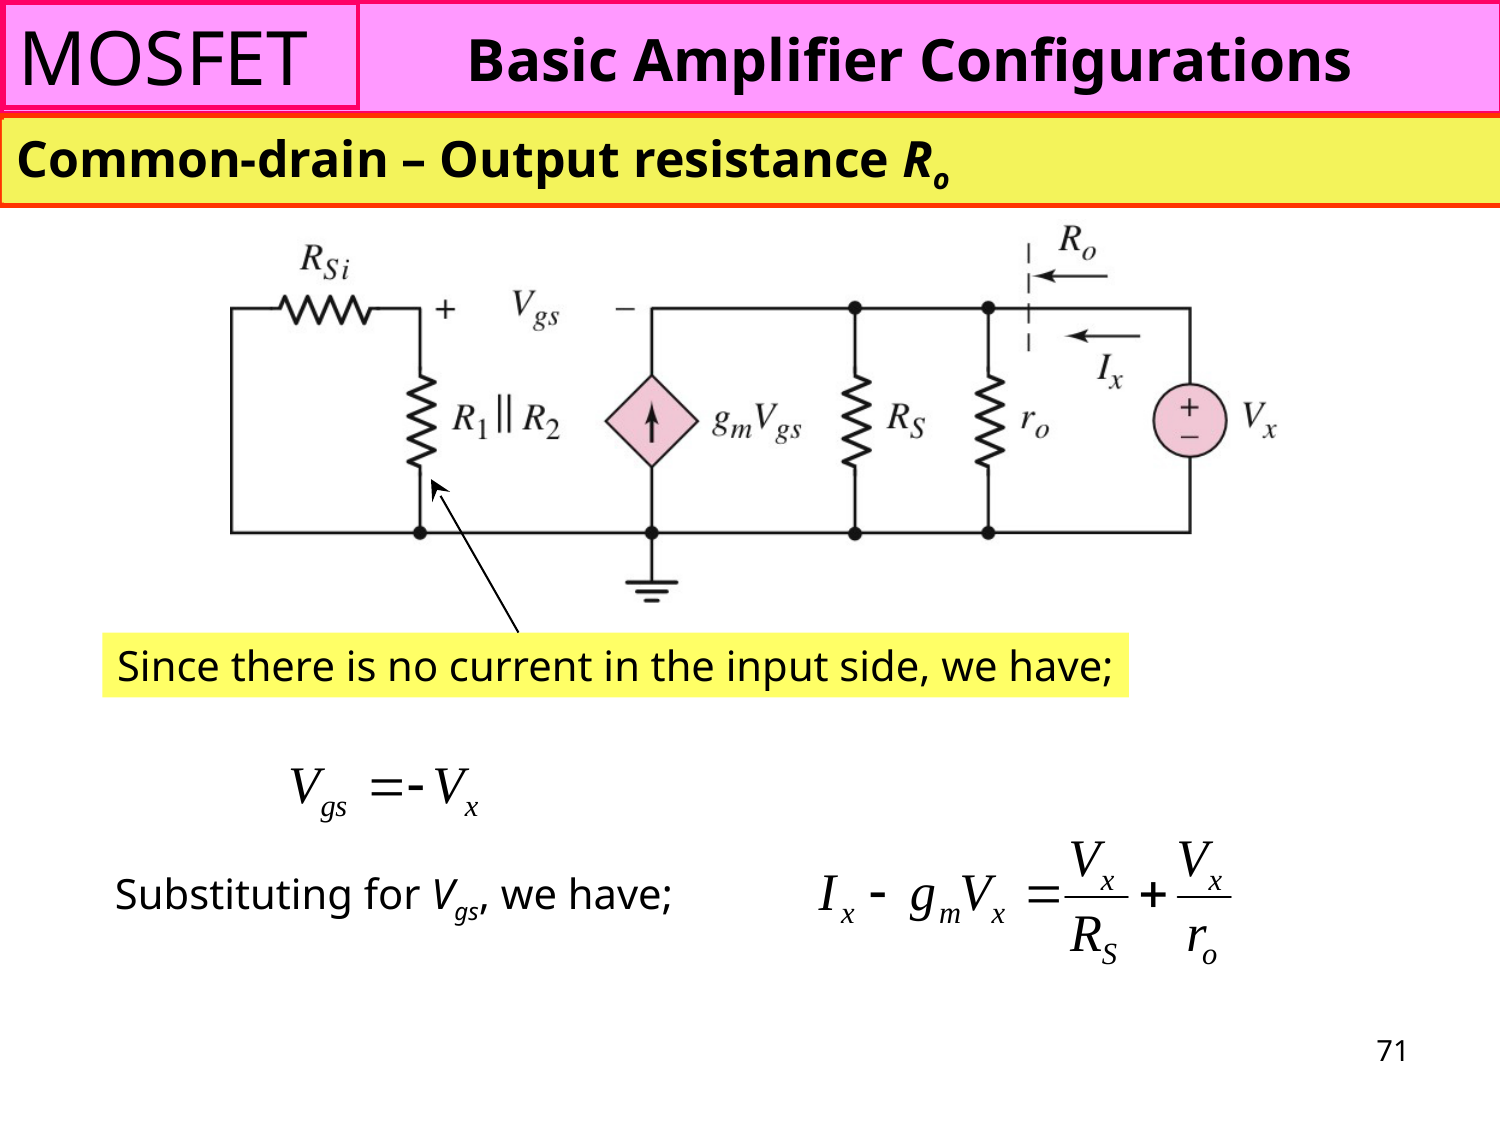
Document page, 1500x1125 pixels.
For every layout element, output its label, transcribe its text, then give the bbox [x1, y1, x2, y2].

text_box Basic Amplifier Configurations [452, 15, 1368, 101]
text_box Since there is no current in the input side, we have; [102, 632, 1129, 698]
text_box [2, 115, 1500, 206]
text_box Substituting for Vgs, we have; [100, 860, 689, 933]
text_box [284, 750, 491, 835]
text_box Common-drain – Output resistance Ro [1, 119, 965, 203]
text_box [808, 826, 1242, 977]
text_box MOSFET [3, 3, 358, 108]
slide_number 71 [1074, 1024, 1426, 1103]
picture [229, 218, 1282, 610]
text_box [1, 1, 1500, 114]
